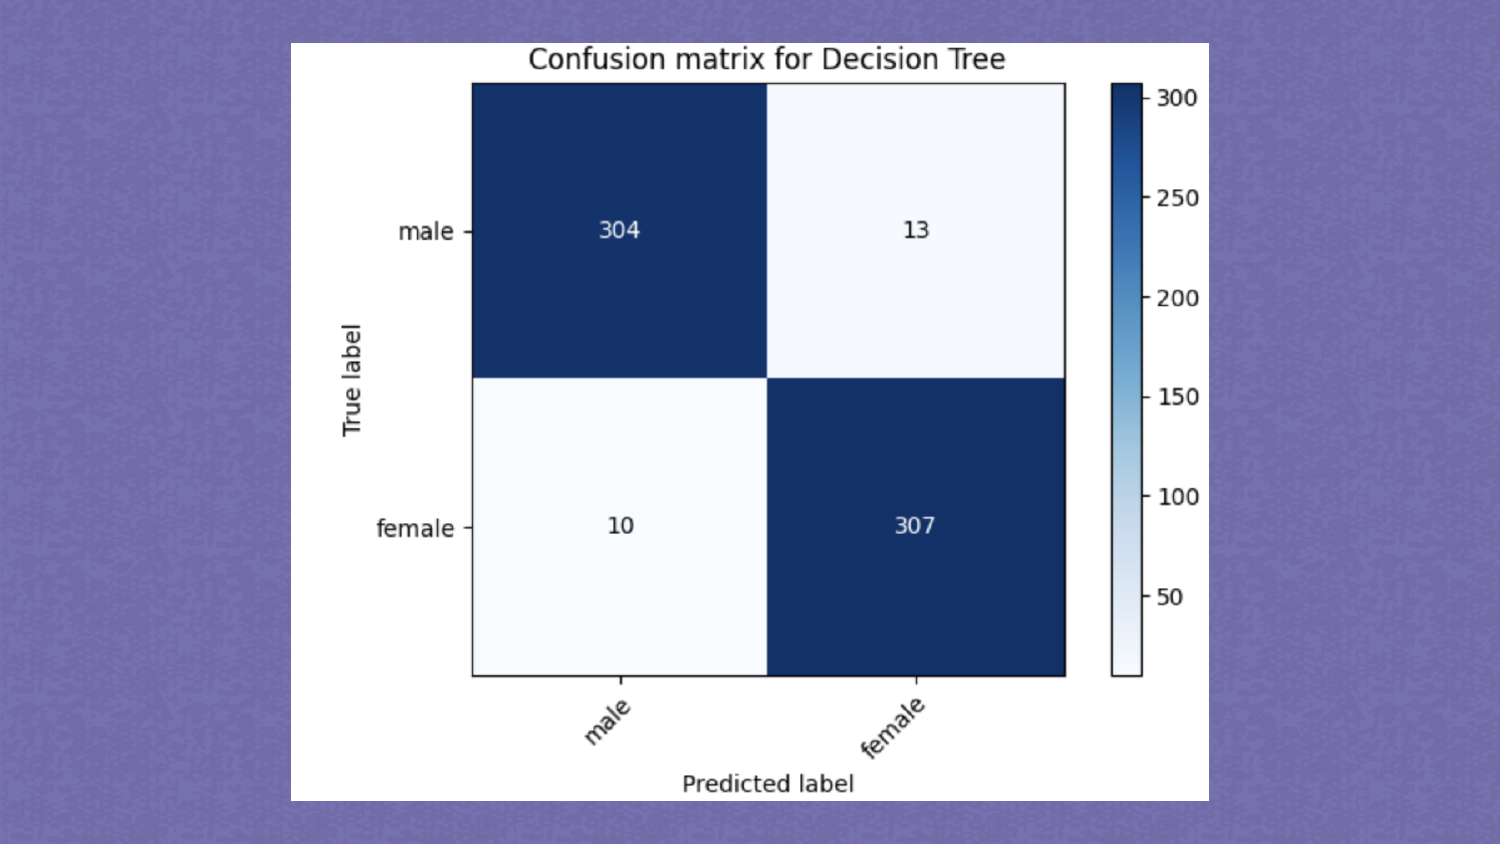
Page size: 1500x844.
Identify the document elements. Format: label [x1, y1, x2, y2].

picture [290, 42, 1210, 801]
